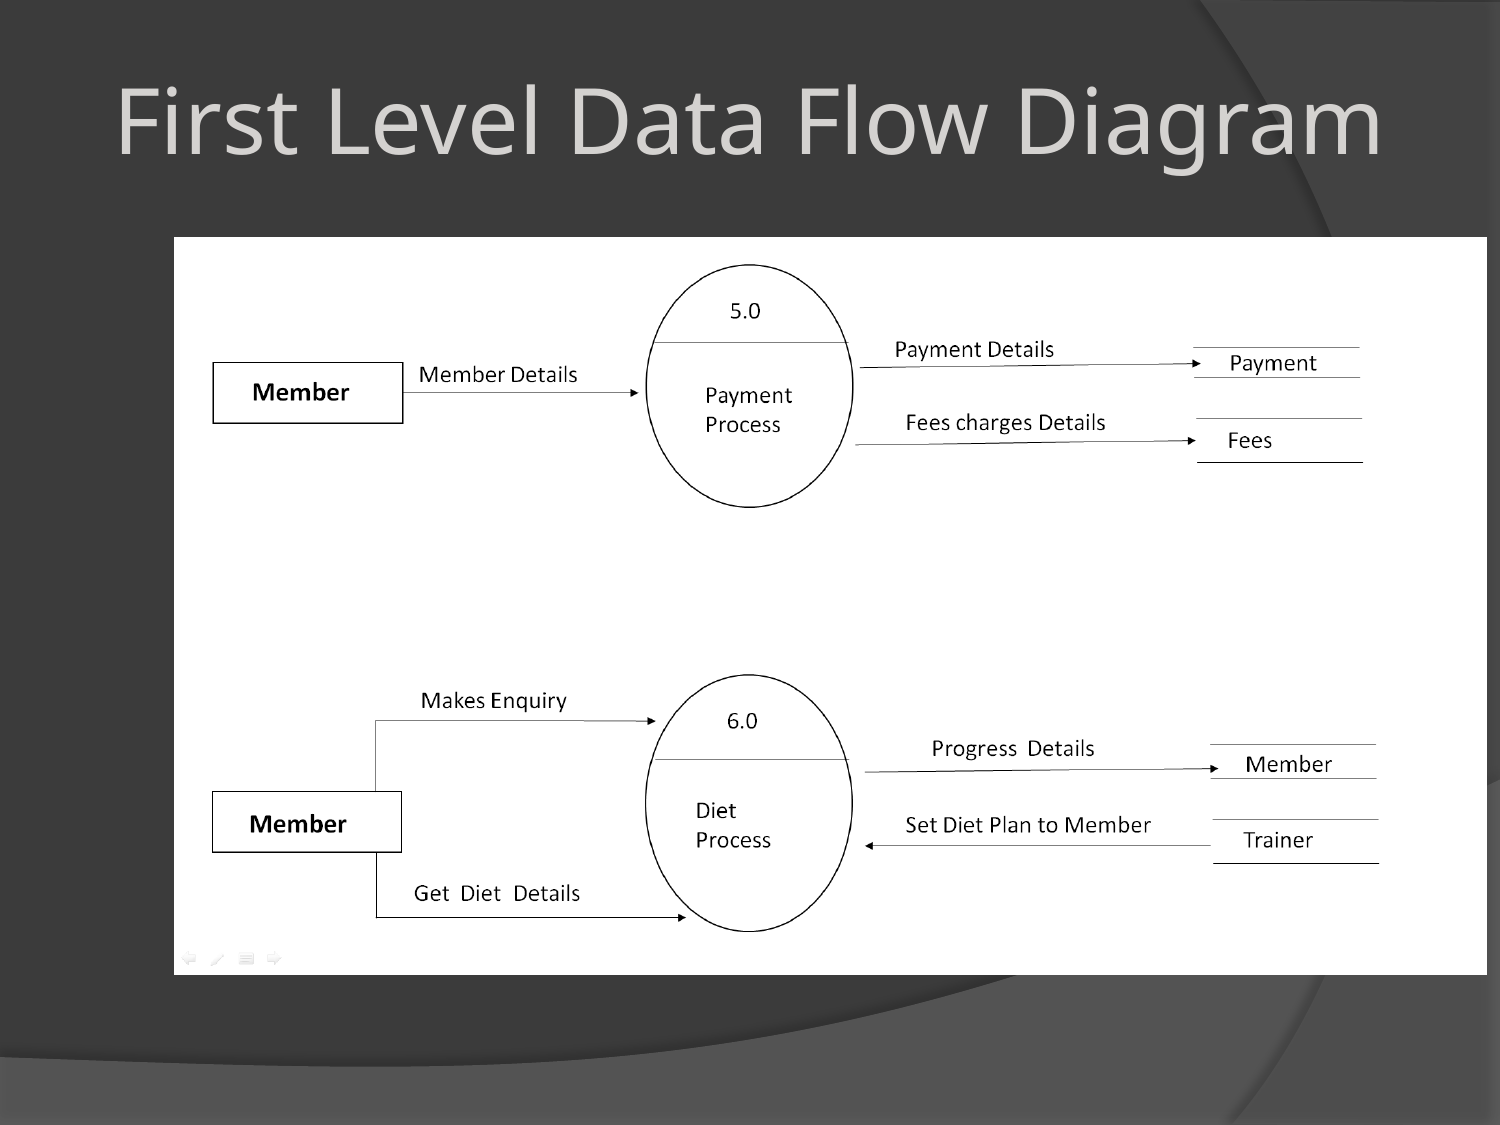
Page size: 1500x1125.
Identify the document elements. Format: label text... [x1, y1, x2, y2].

picture [174, 237, 1487, 976]
text_box First Level Data Flow Diagram [74, 55, 1425, 213]
